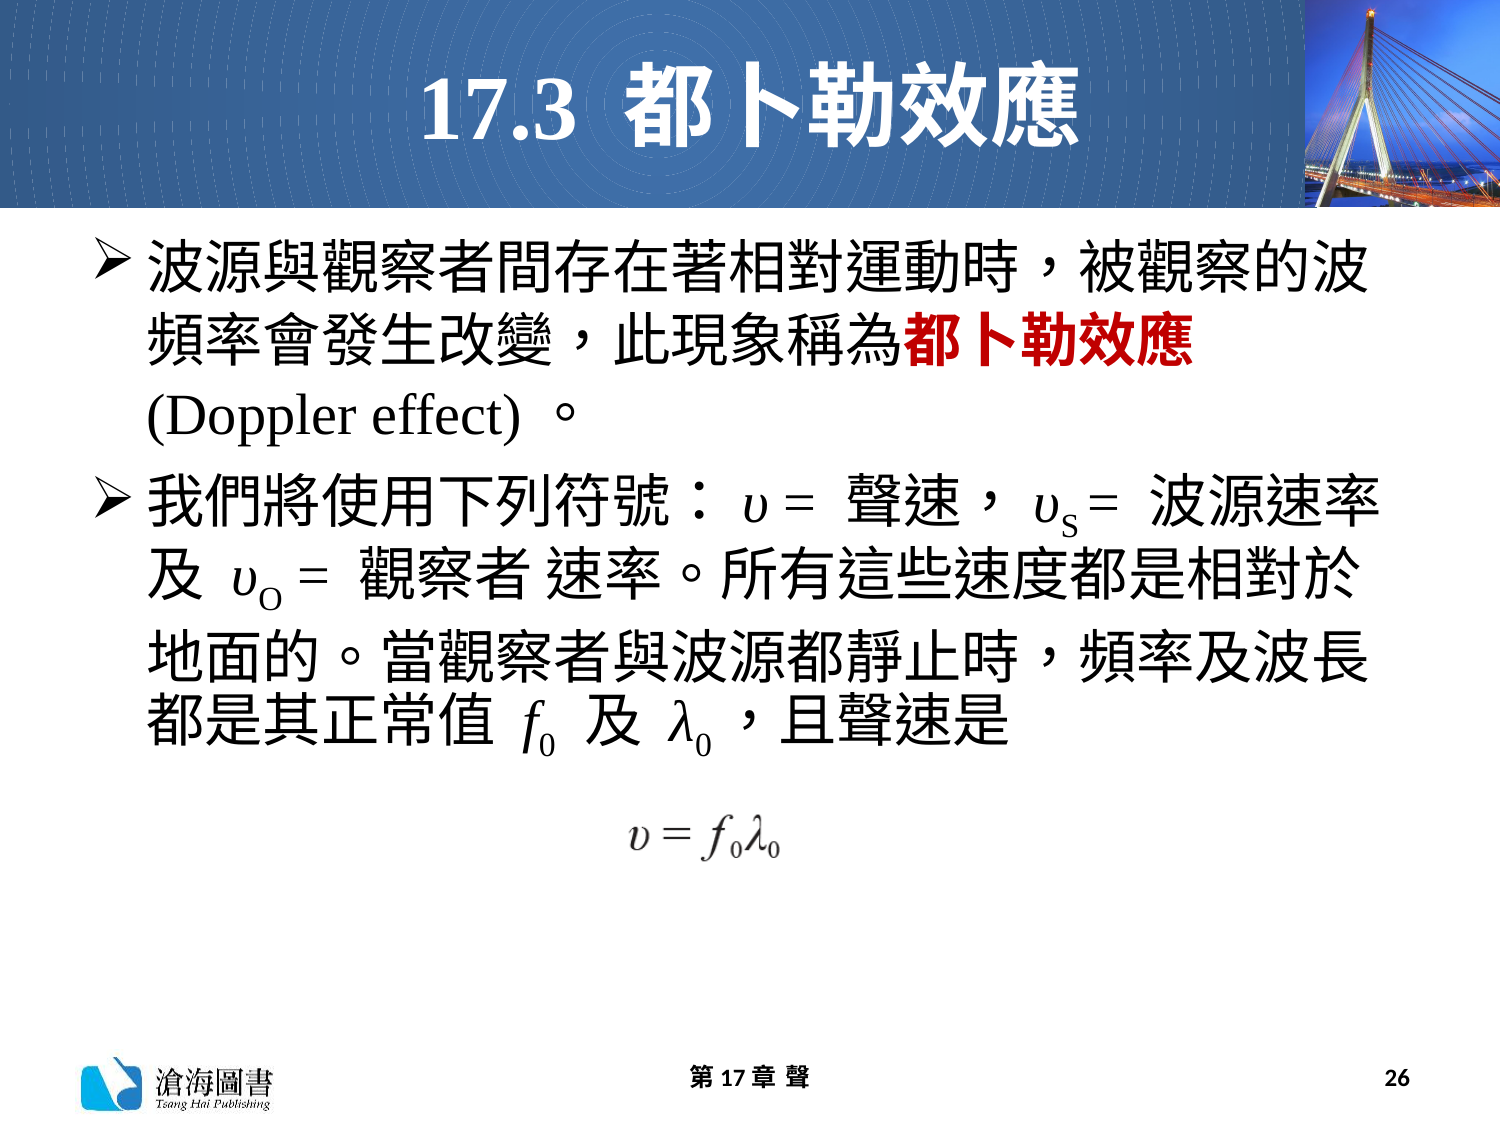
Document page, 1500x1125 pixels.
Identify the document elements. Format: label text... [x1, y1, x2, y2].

list 波源與觀察者間存在著相對運動時，被觀察的波頻率會發生改變，此現象稱為都卜勒效應(Doppler effect)。 我們將使用下列符號：υ = 聲速，υS = 波源速率及 υO = 觀察者 速率。所有這些速度都是相對於地面的。當觀察者與波源都靜止時，頻率及波長都是其正常值 f0 及 λ0，且聲速是 [75, 219, 1425, 1043]
picture [1305, 0, 1500, 207]
picture [75, 1049, 274, 1118]
title 17.3 都卜勒效應 [75, 21, 1425, 185]
picture [619, 798, 794, 878]
slide_number 26 [1074, 1046, 1425, 1107]
footer 第17章 聲 [512, 1046, 988, 1107]
